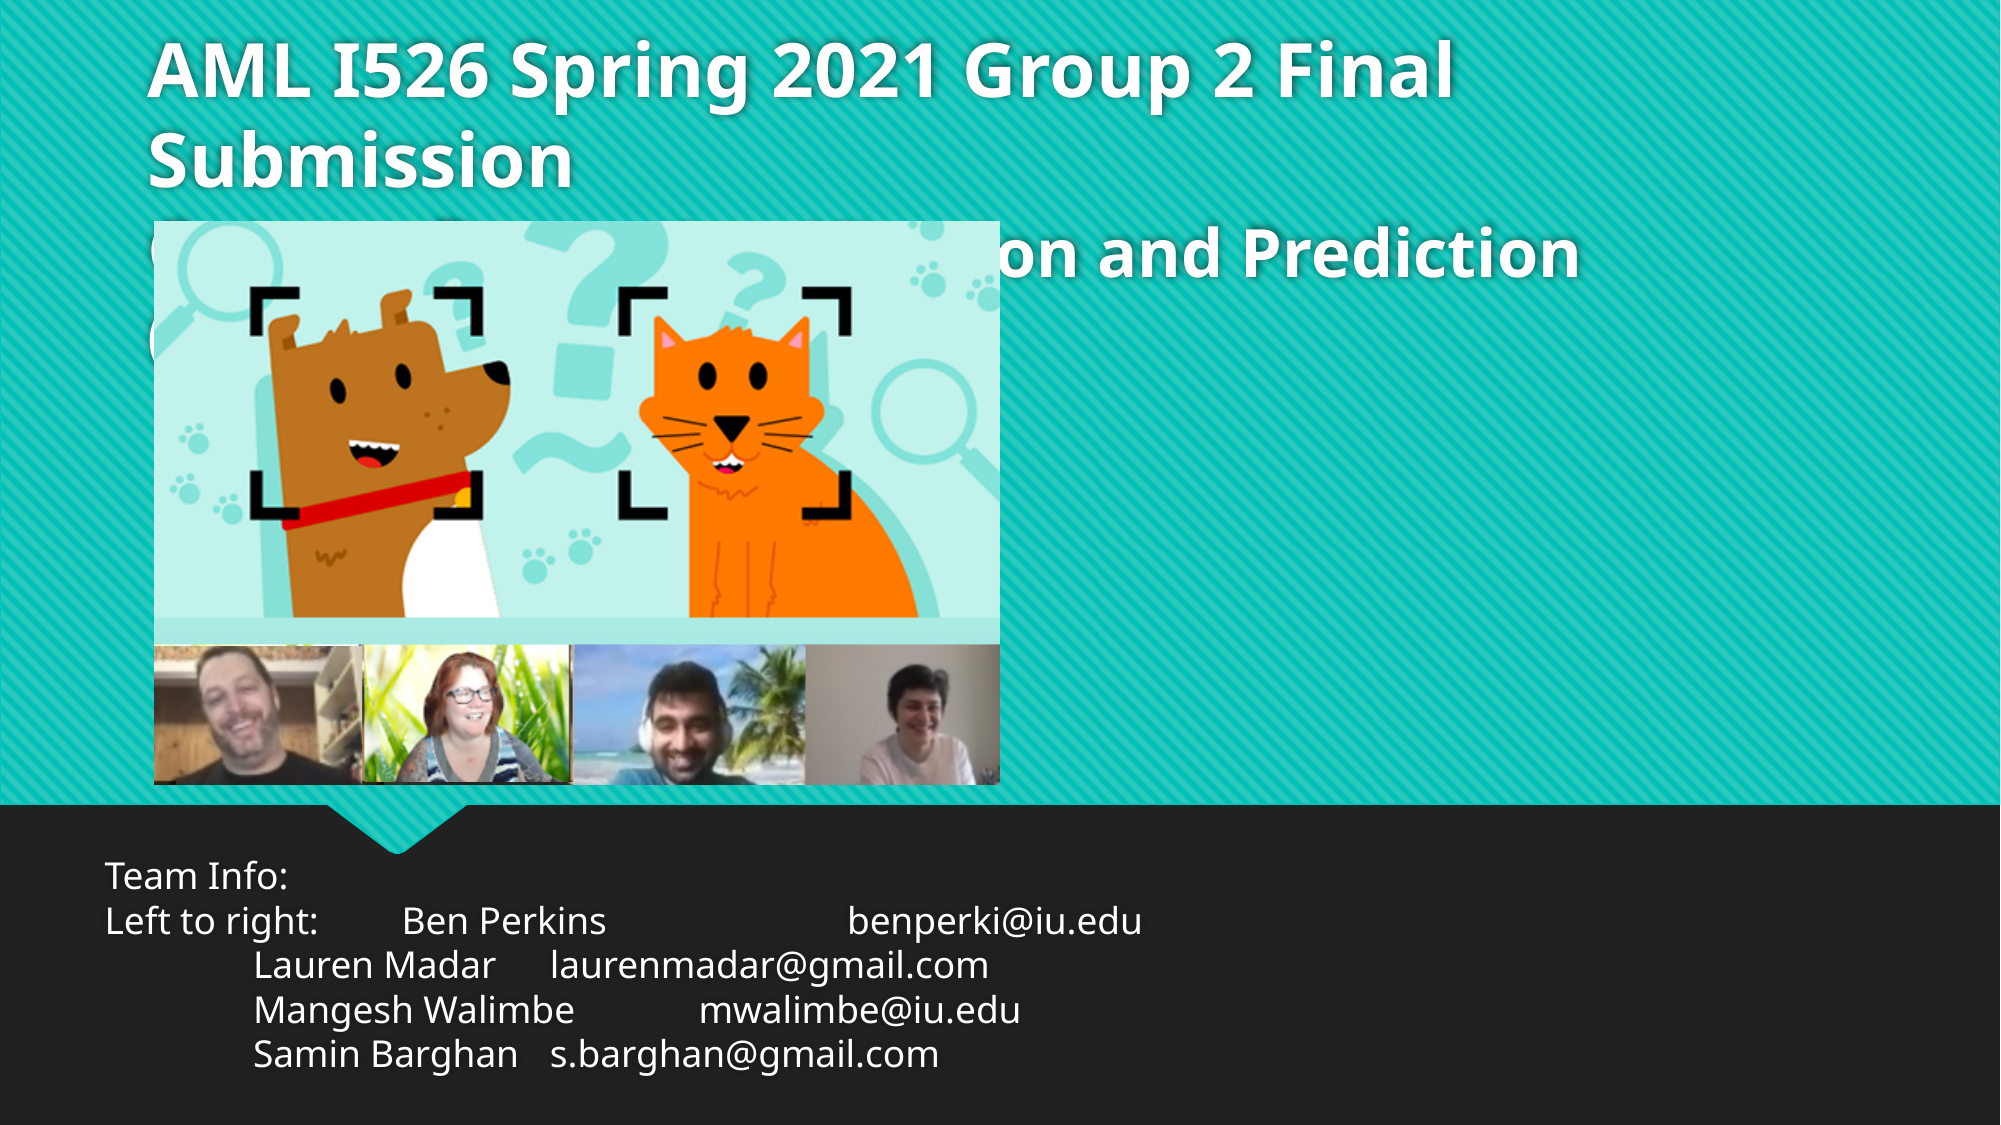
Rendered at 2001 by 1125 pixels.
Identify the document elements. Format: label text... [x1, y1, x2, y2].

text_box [153, 221, 1001, 785]
subtitle Team Info: Left to right: Ben Perkins benperki@iu.edu Lauren Madar laurenmadar@gmail.com Mangesh Walimbe mwalimbe@iu.edu Samin Barghan s.barghan@gmail.com [89, 845, 1868, 1089]
title AML I526 Spring 2021 Group 2 Final Submission Cats vs Dogs Classification and Prediction (CaDoD) [132, 15, 1868, 643]
